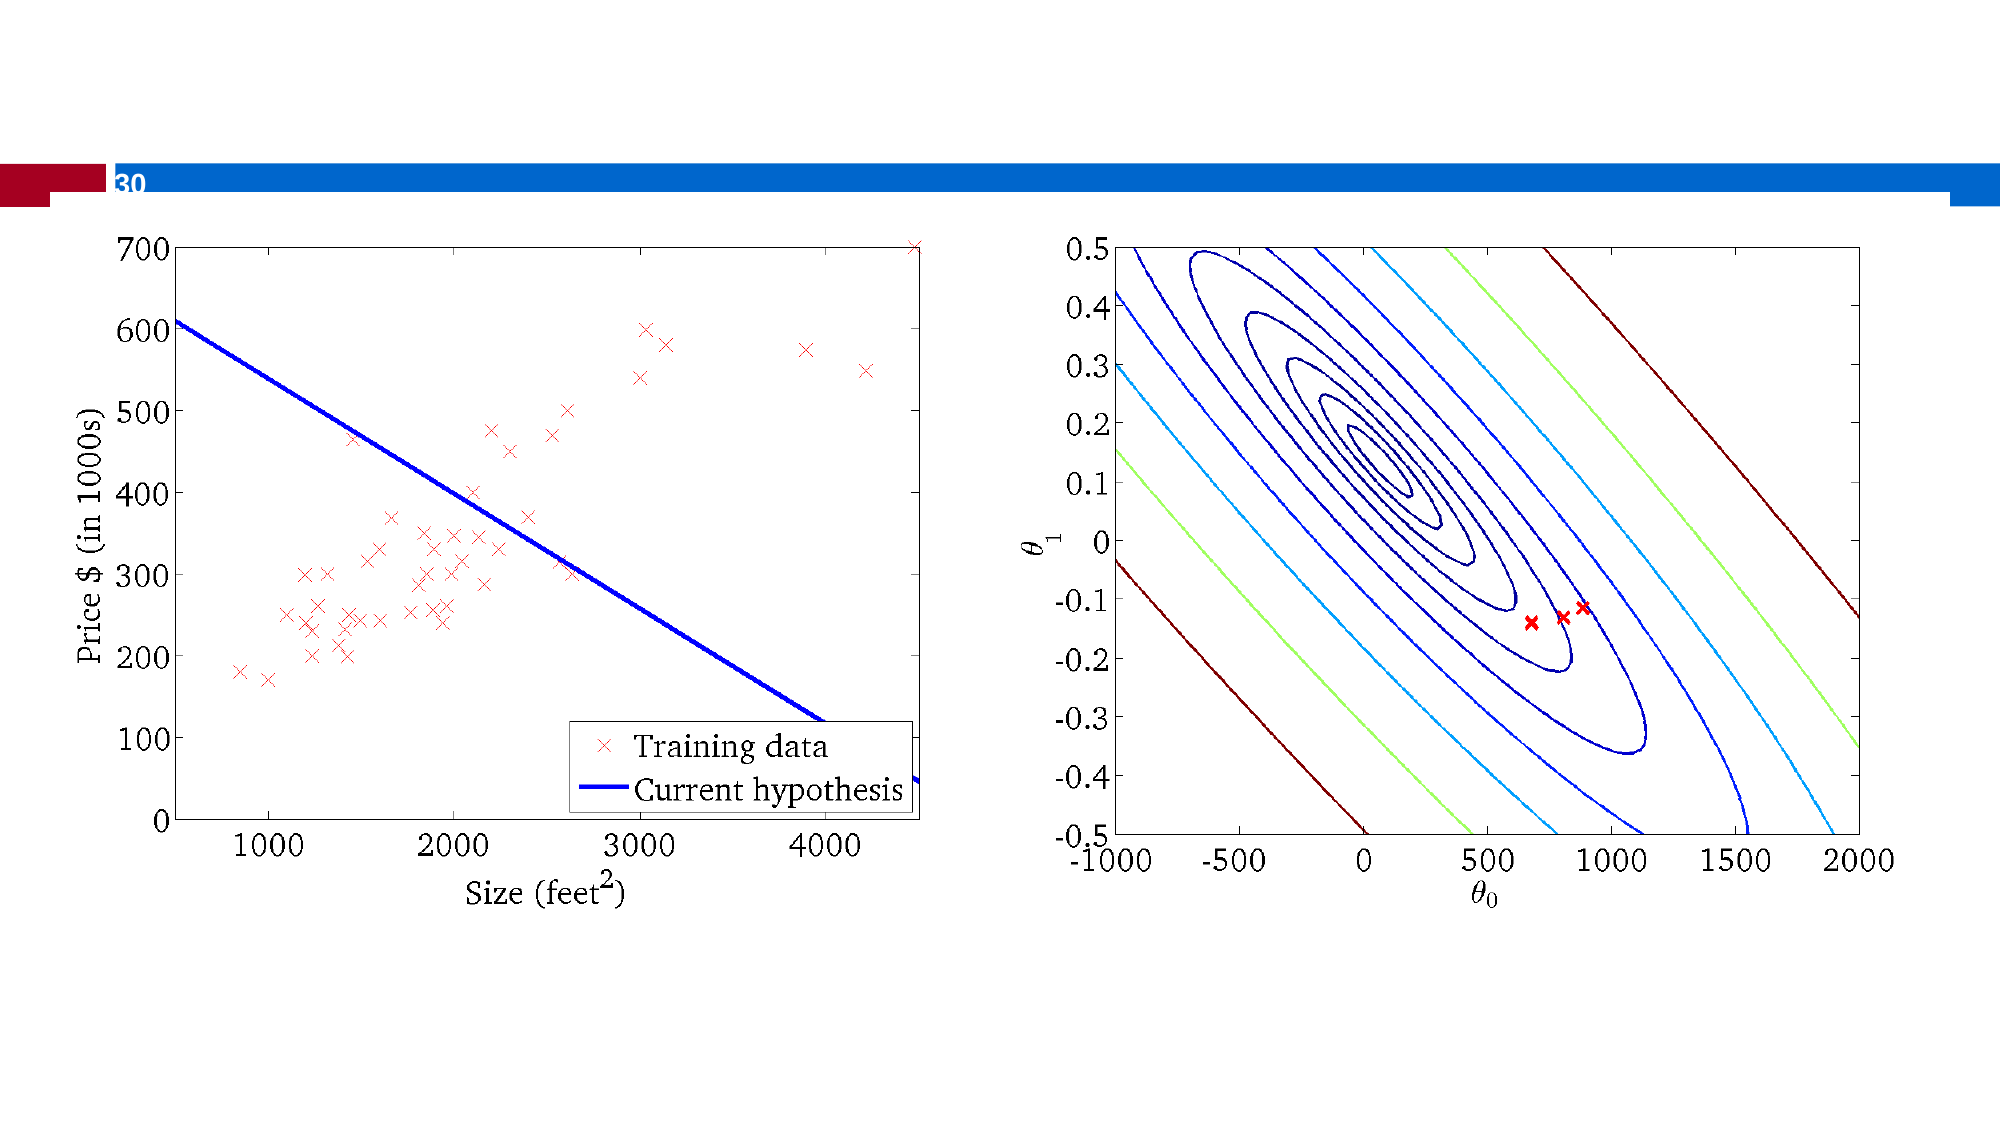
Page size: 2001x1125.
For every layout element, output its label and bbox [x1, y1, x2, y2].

picture [49, 192, 1951, 913]
